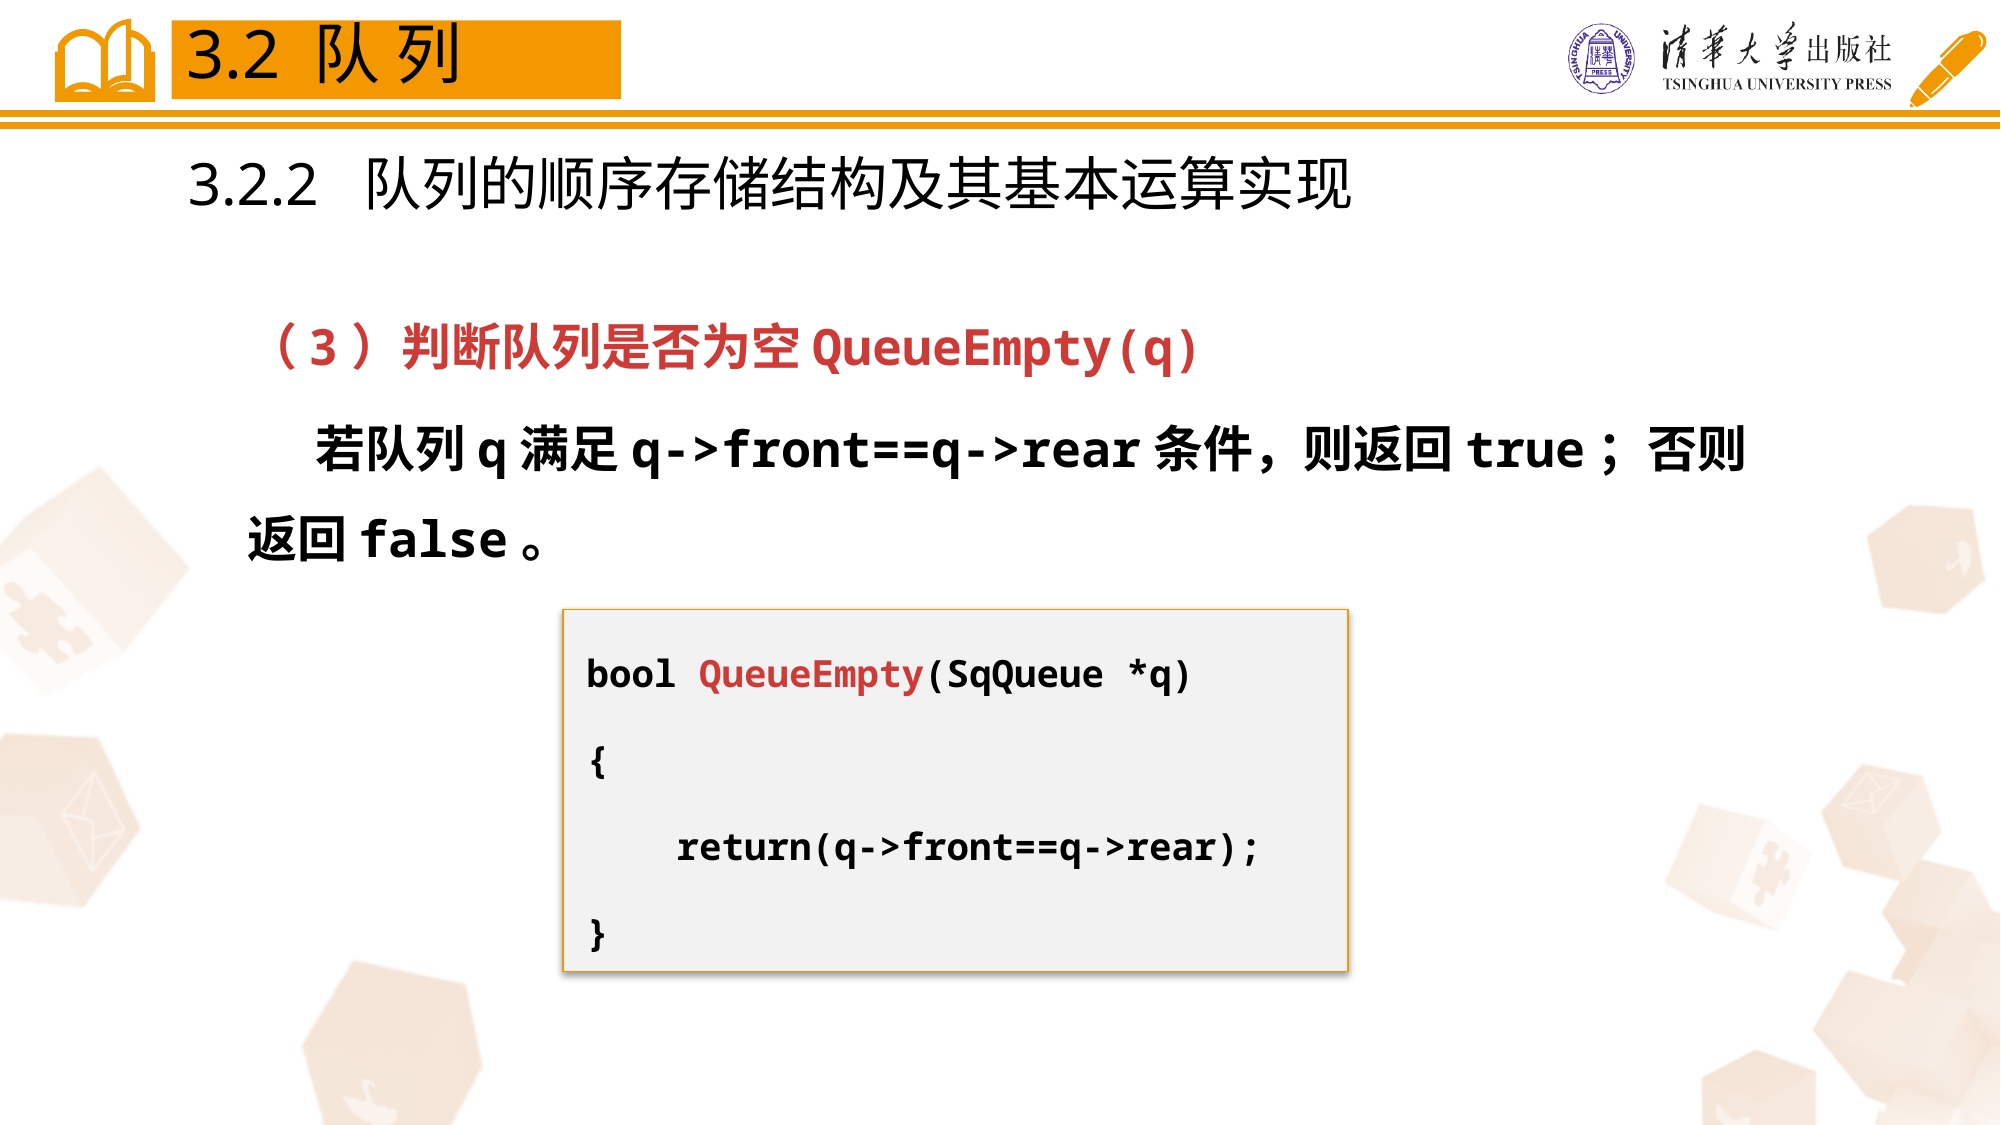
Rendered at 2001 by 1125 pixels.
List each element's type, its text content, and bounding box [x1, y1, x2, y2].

text_box 3.2 队 列 [171, 20, 622, 100]
picture [1536, 622, 2000, 1125]
text_box （3）判断队列是否为空QueueEmpty(q) 若队列q满足q->front==q->rear条件，则返回true；否则返回false。 [232, 277, 1780, 575]
text_box bool QueueEmpty(SqQueue *q) { return(q->front==q->rear); } [562, 609, 1349, 972]
picture [1531, 0, 1973, 149]
picture [1936, 78, 1948, 90]
text_box 3.2.2 队列的顺序存储结构及其基本运算实现 [173, 153, 1591, 225]
